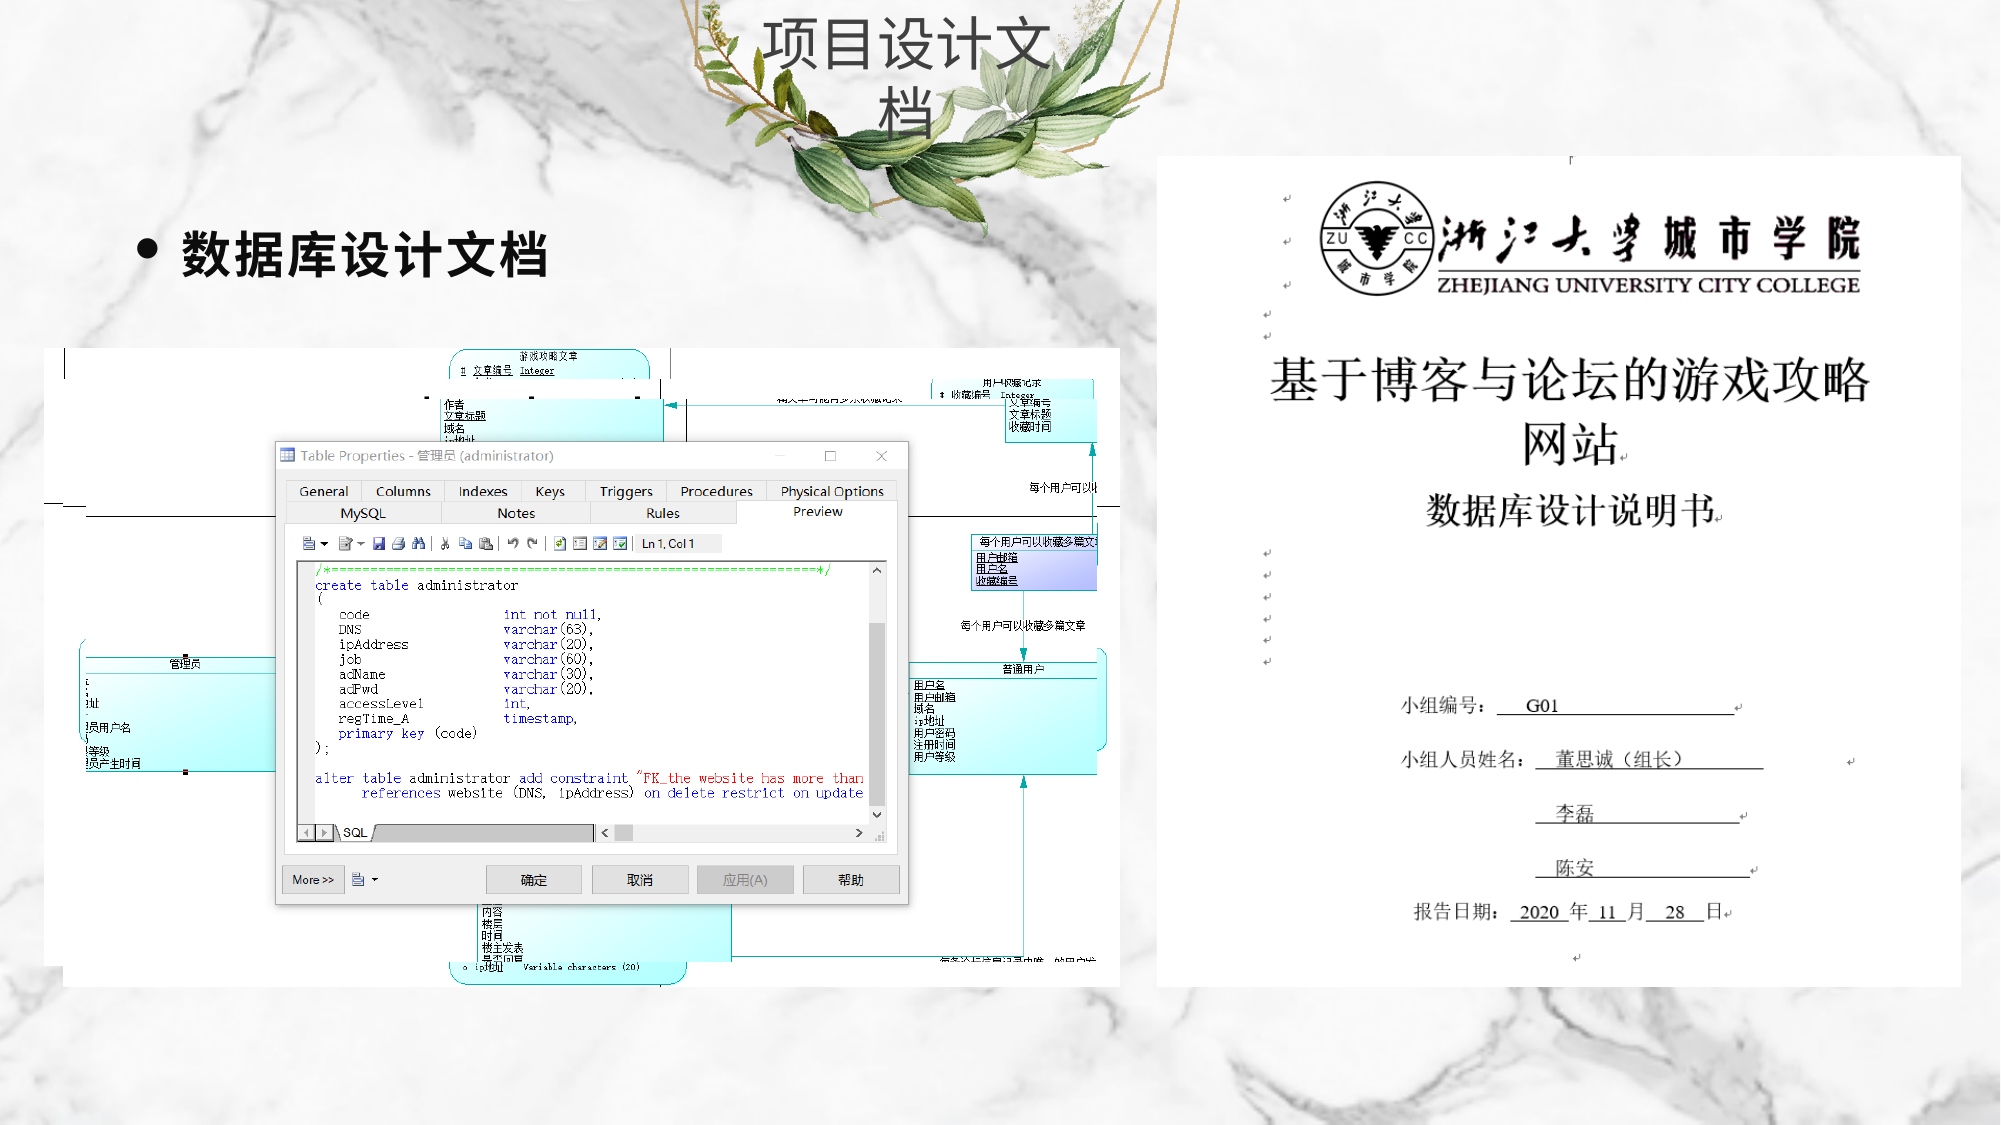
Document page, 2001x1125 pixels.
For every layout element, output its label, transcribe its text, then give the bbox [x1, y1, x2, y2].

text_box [607, 0, 1165, 217]
picture [0, 0, 2001, 1125]
text_box 数据库设计文档 [123, 180, 583, 319]
